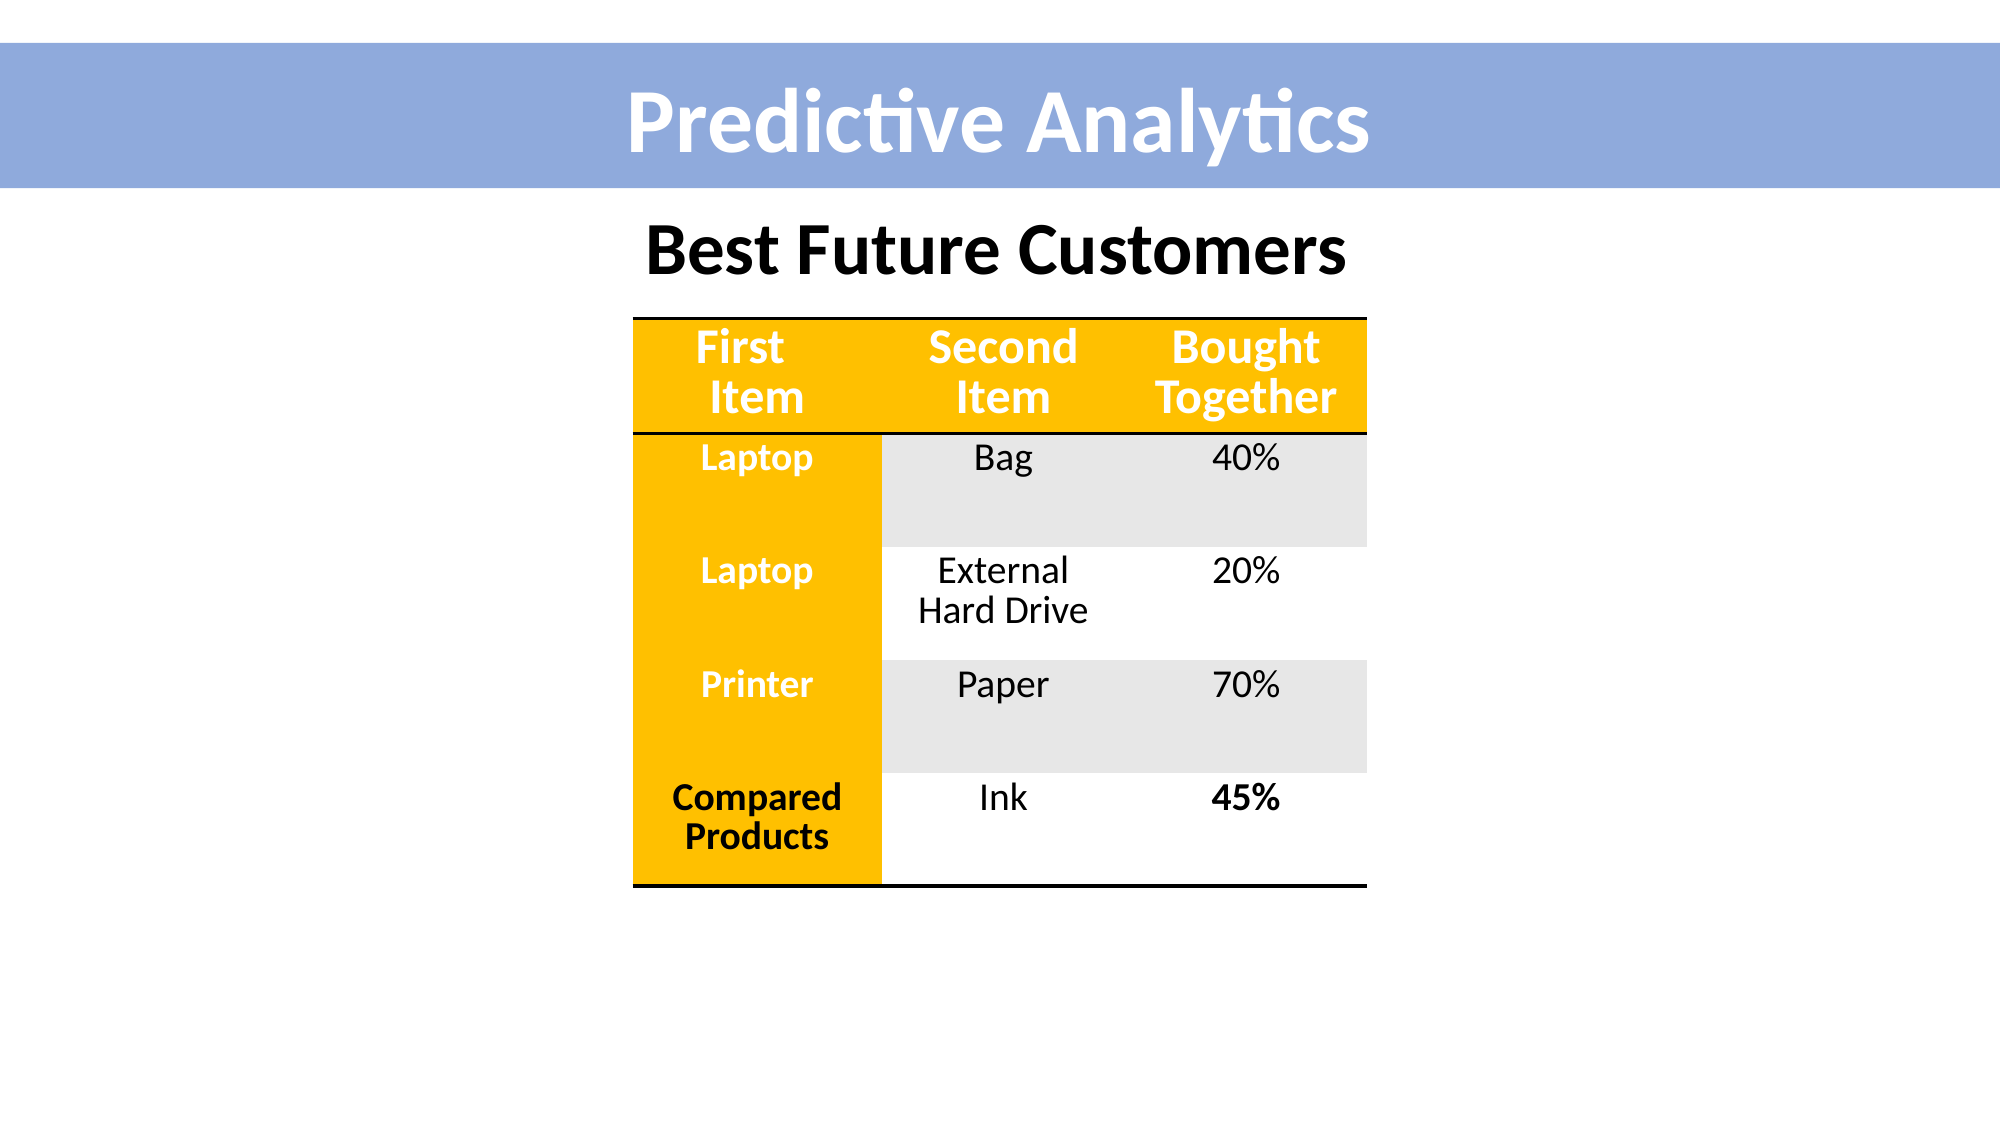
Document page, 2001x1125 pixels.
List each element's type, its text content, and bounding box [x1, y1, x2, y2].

table_cell Compared Products [633, 773, 882, 884]
table_cell 40% [1125, 435, 1367, 547]
text_box Best Future Customers [630, 191, 1363, 297]
table_cell Bag [882, 435, 1125, 547]
table_cell 45% [1125, 773, 1367, 884]
table_cell Laptop [633, 435, 882, 547]
text_box Predictive Analytics [612, 53, 1388, 178]
table_header First Item [633, 320, 882, 432]
table_cell 70% [1125, 660, 1367, 773]
table_cell External Hard Drive [882, 547, 1125, 660]
table_cell 20% [1125, 547, 1367, 660]
table_cell Paper [882, 660, 1125, 773]
table_cell Ink [882, 773, 1125, 884]
table_cell Printer [633, 660, 882, 773]
table_header Second Item [882, 320, 1125, 432]
table_cell Laptop [633, 547, 882, 660]
text_box [0, 42, 2000, 189]
table_header Bought Together [1125, 320, 1367, 432]
